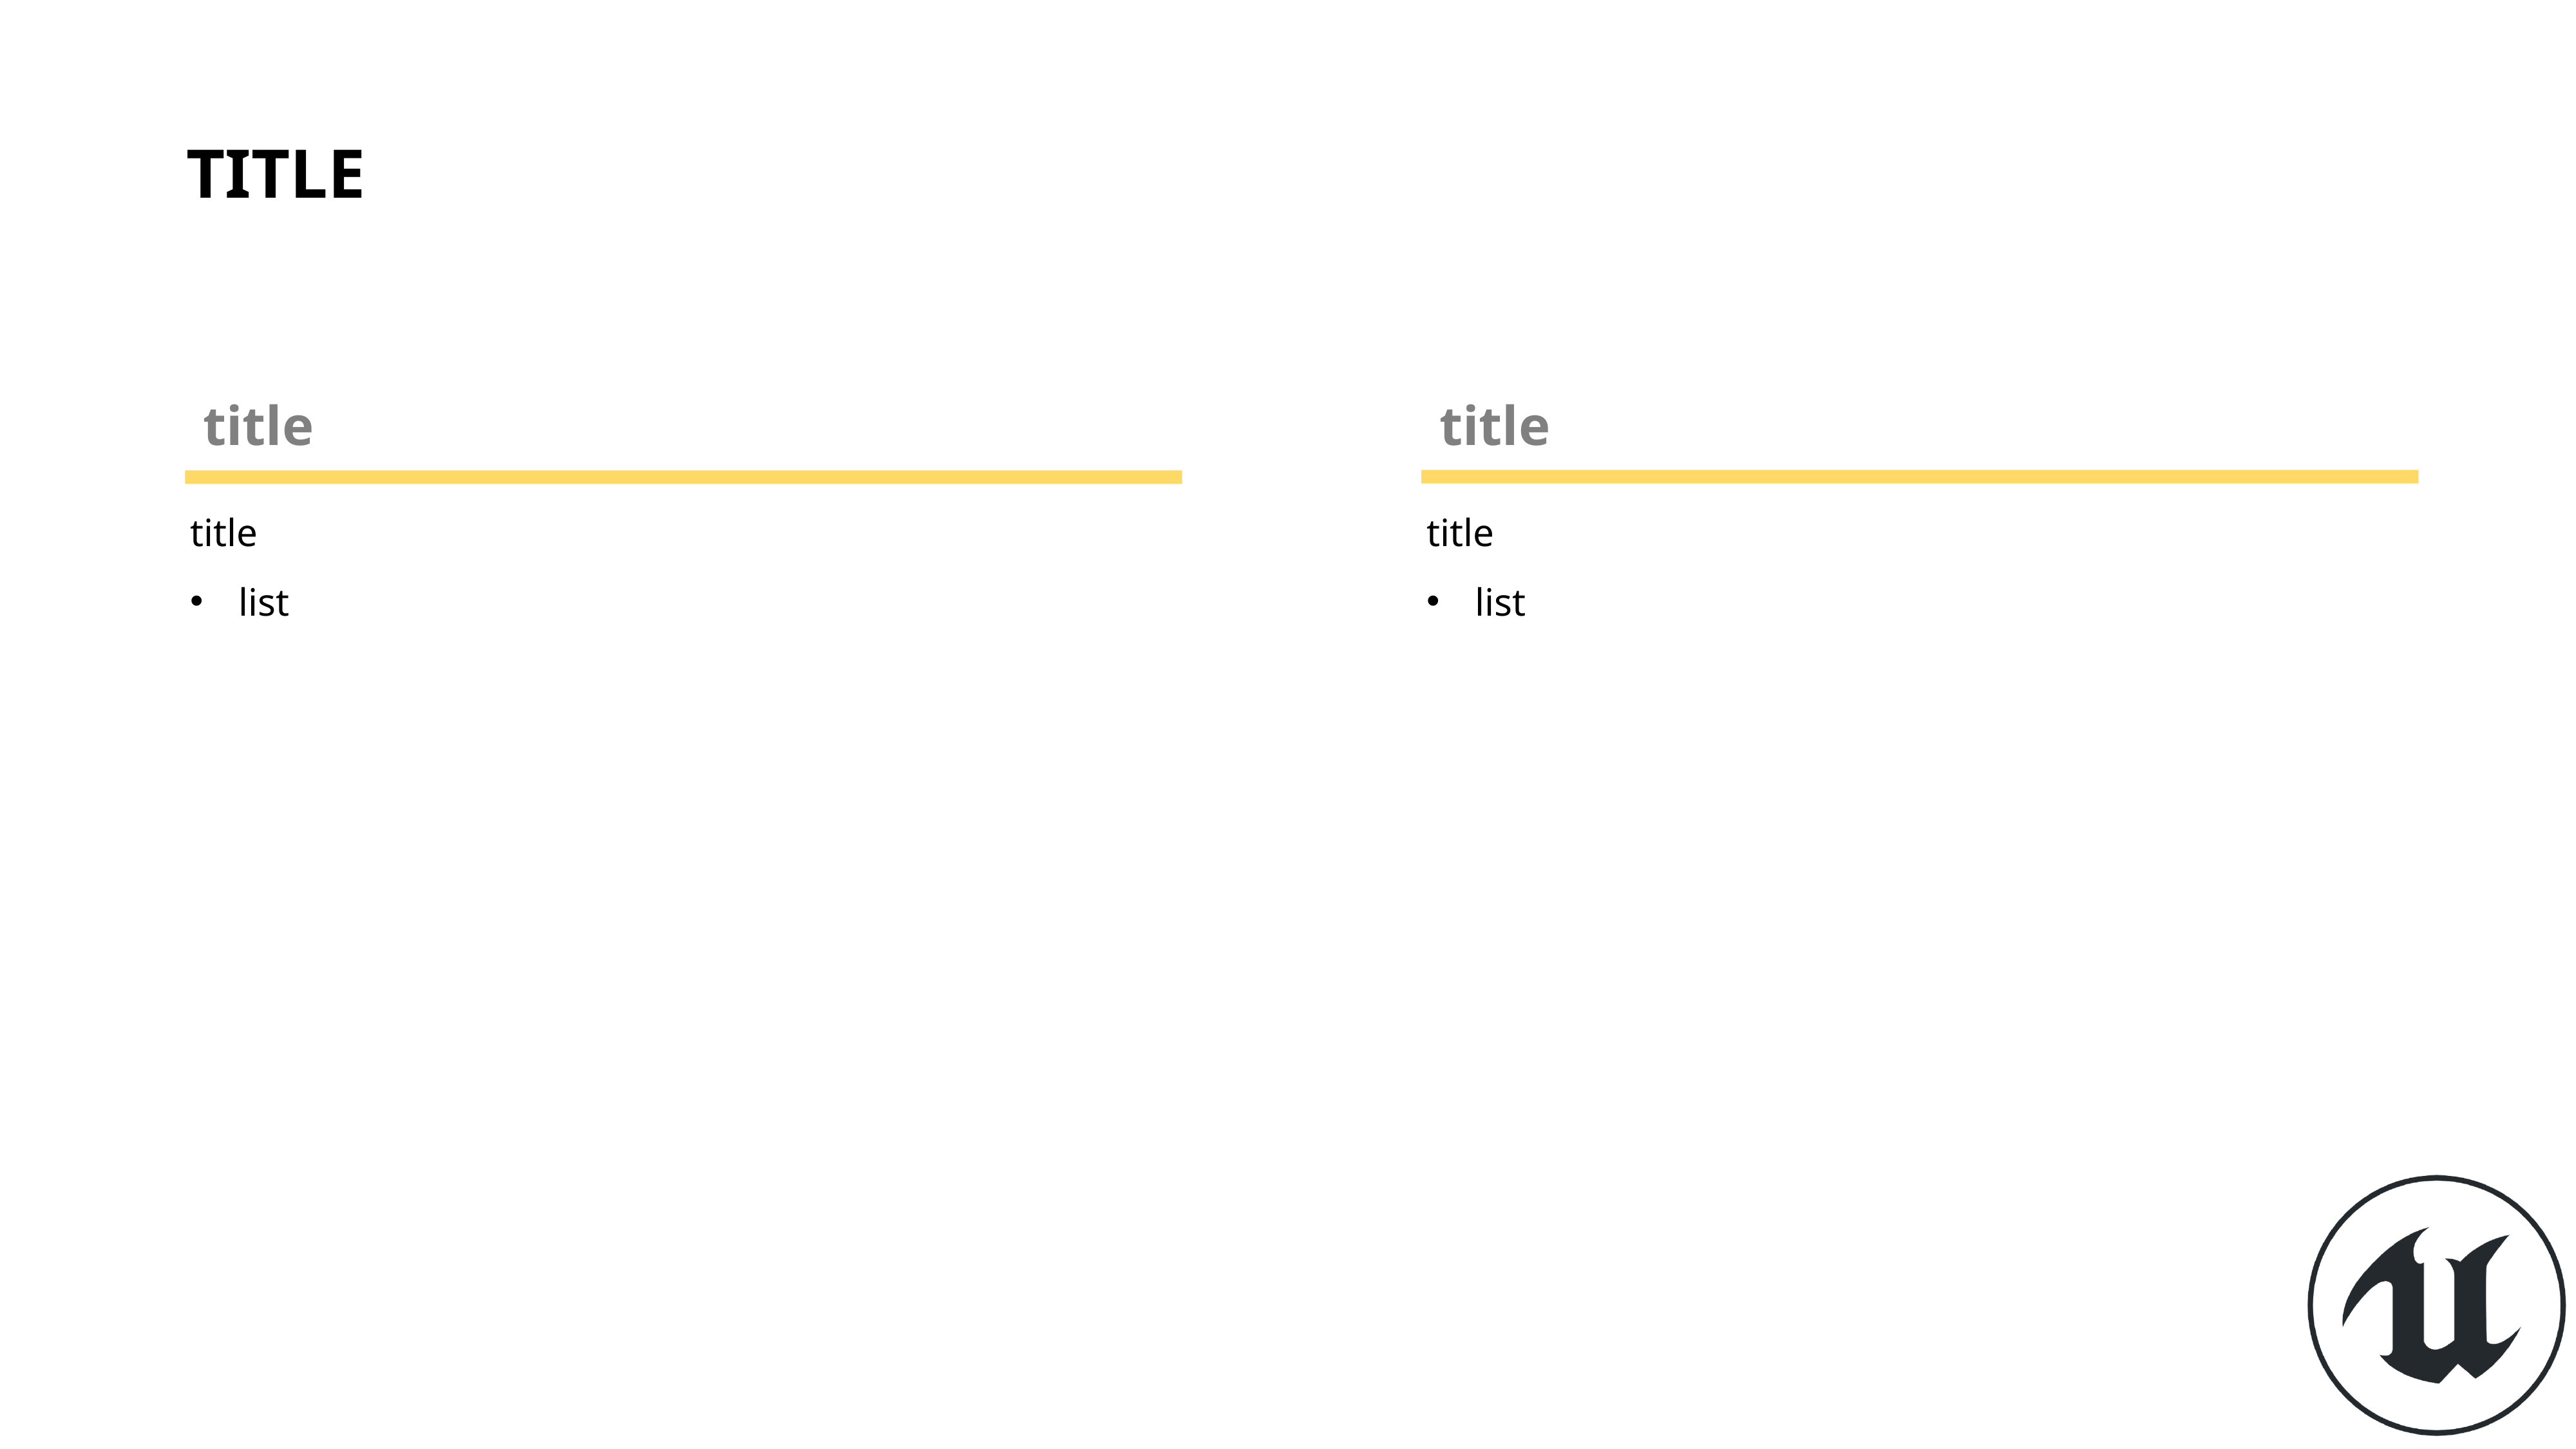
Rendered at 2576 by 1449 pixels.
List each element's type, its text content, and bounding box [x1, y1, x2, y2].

text_box title list [1421, 503, 2320, 629]
text_box [185, 470, 1182, 484]
text_box title [1434, 386, 1557, 462]
text_box title list [185, 503, 1084, 751]
text_box title [197, 386, 320, 462]
text_box title [180, 125, 372, 217]
picture [2298, 1165, 2576, 1449]
text_box [1421, 469, 2419, 484]
